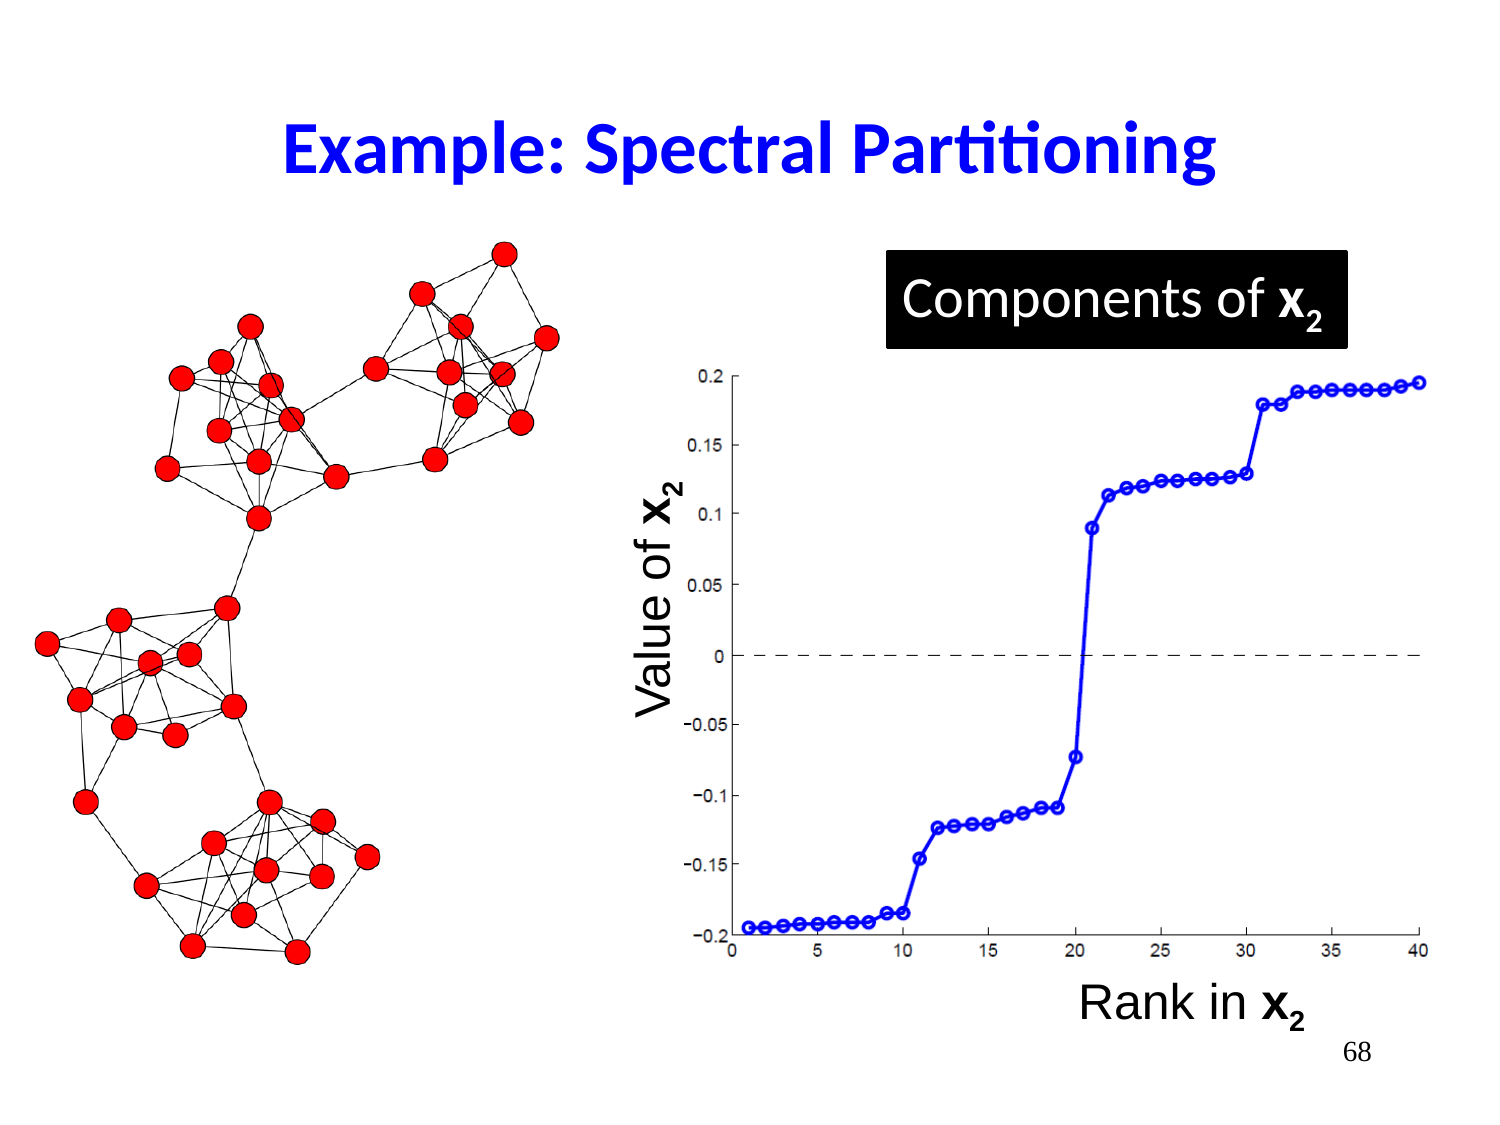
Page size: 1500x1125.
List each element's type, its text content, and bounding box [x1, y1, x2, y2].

text_box Rank in x2 [1063, 982, 1326, 1045]
text_box Components of x2 [887, 252, 1346, 347]
picture [684, 349, 1435, 973]
slide_number ‹#› [1074, 1025, 1388, 1100]
picture [29, 237, 563, 970]
title Example: Spectral Partitioning [112, 50, 1388, 238]
text_box Value of x2 [612, 461, 679, 734]
